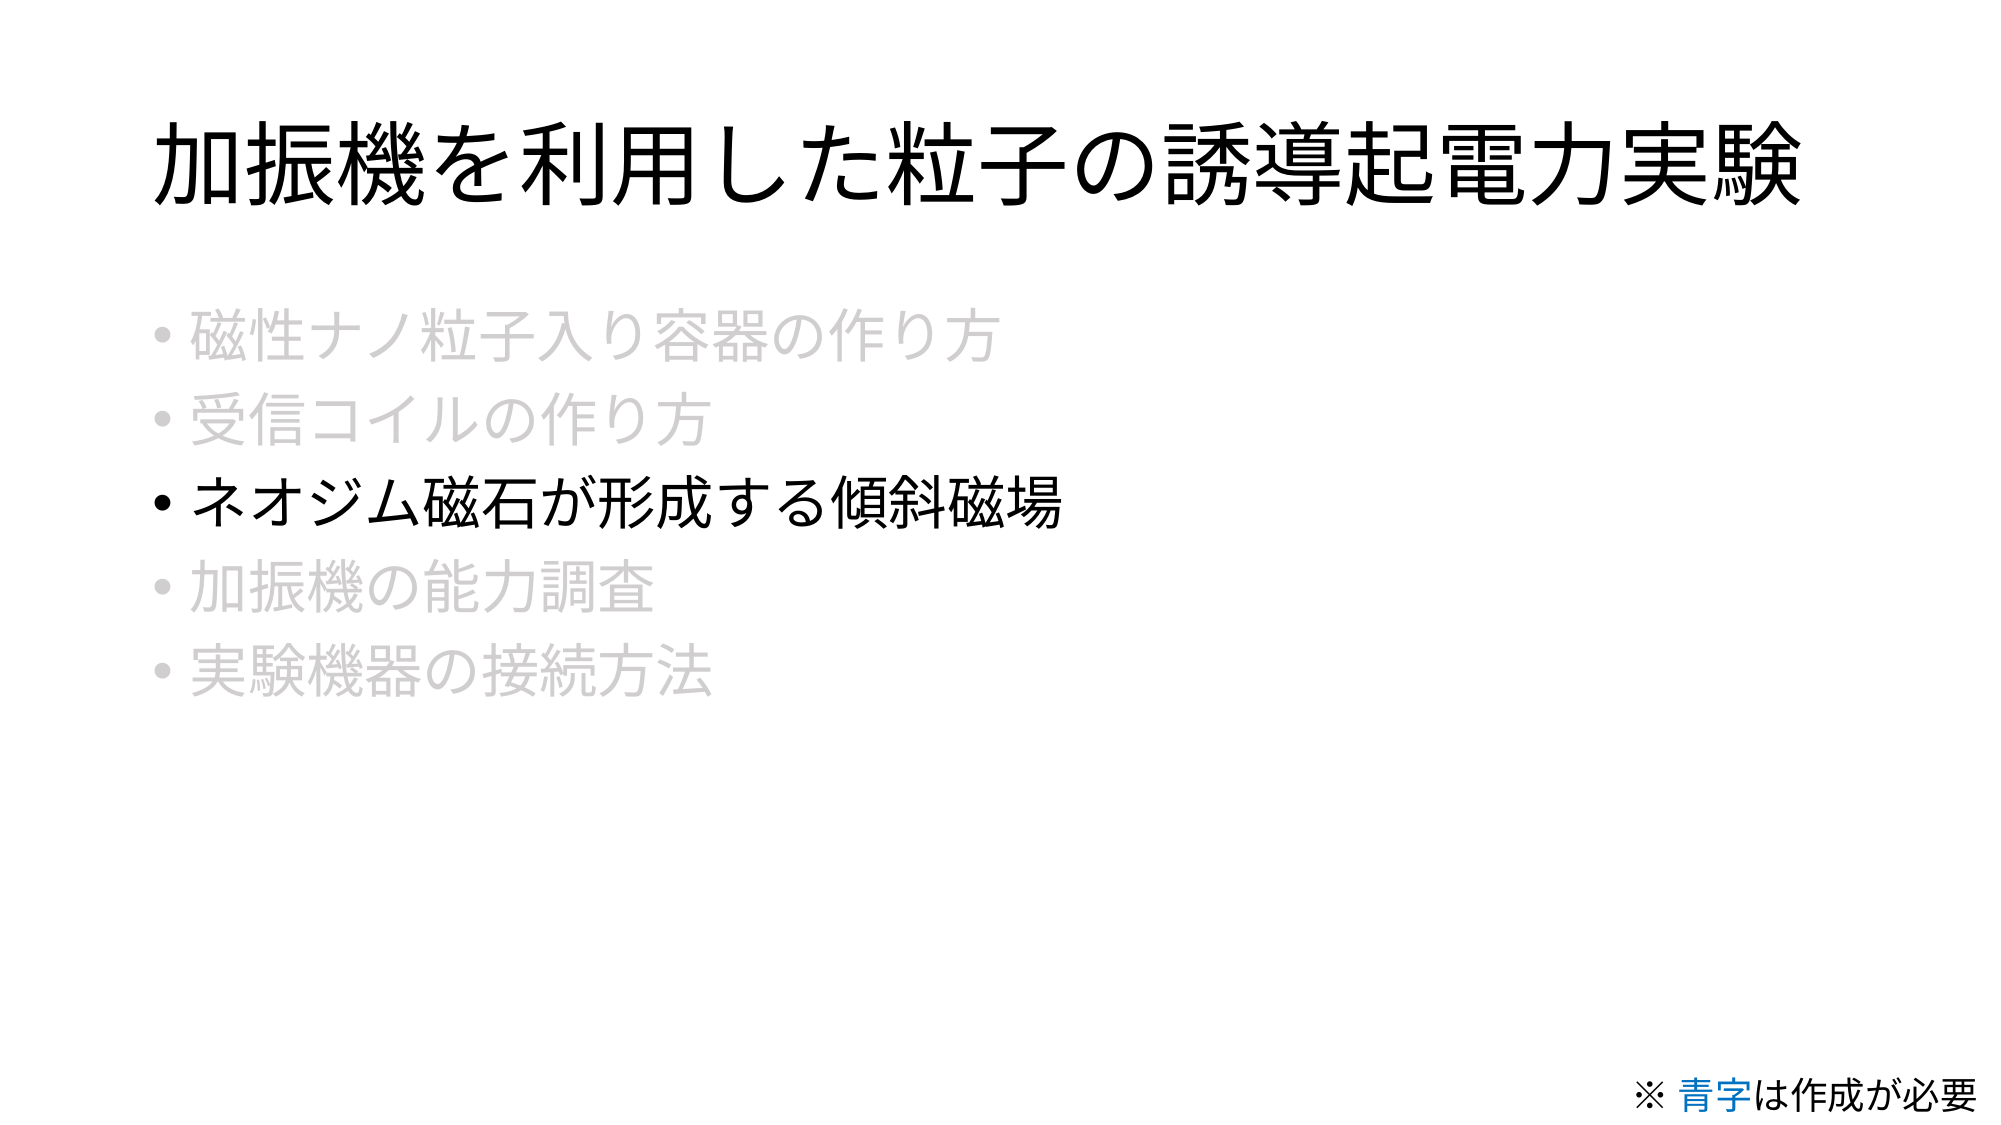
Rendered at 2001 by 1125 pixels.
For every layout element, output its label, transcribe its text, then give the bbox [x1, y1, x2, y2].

text_box ※青字は作成が必要 [1616, 1064, 2000, 1125]
title 加振機を利用した粒子の誘導起電力実験 [137, 59, 1863, 278]
list 磁性ナノ粒子入り容器の作り方 受信コイルの作り方 ネオジム磁石が形成する傾斜磁場 加振機の能力調査 実験機器の接続方法 [137, 299, 1863, 1014]
